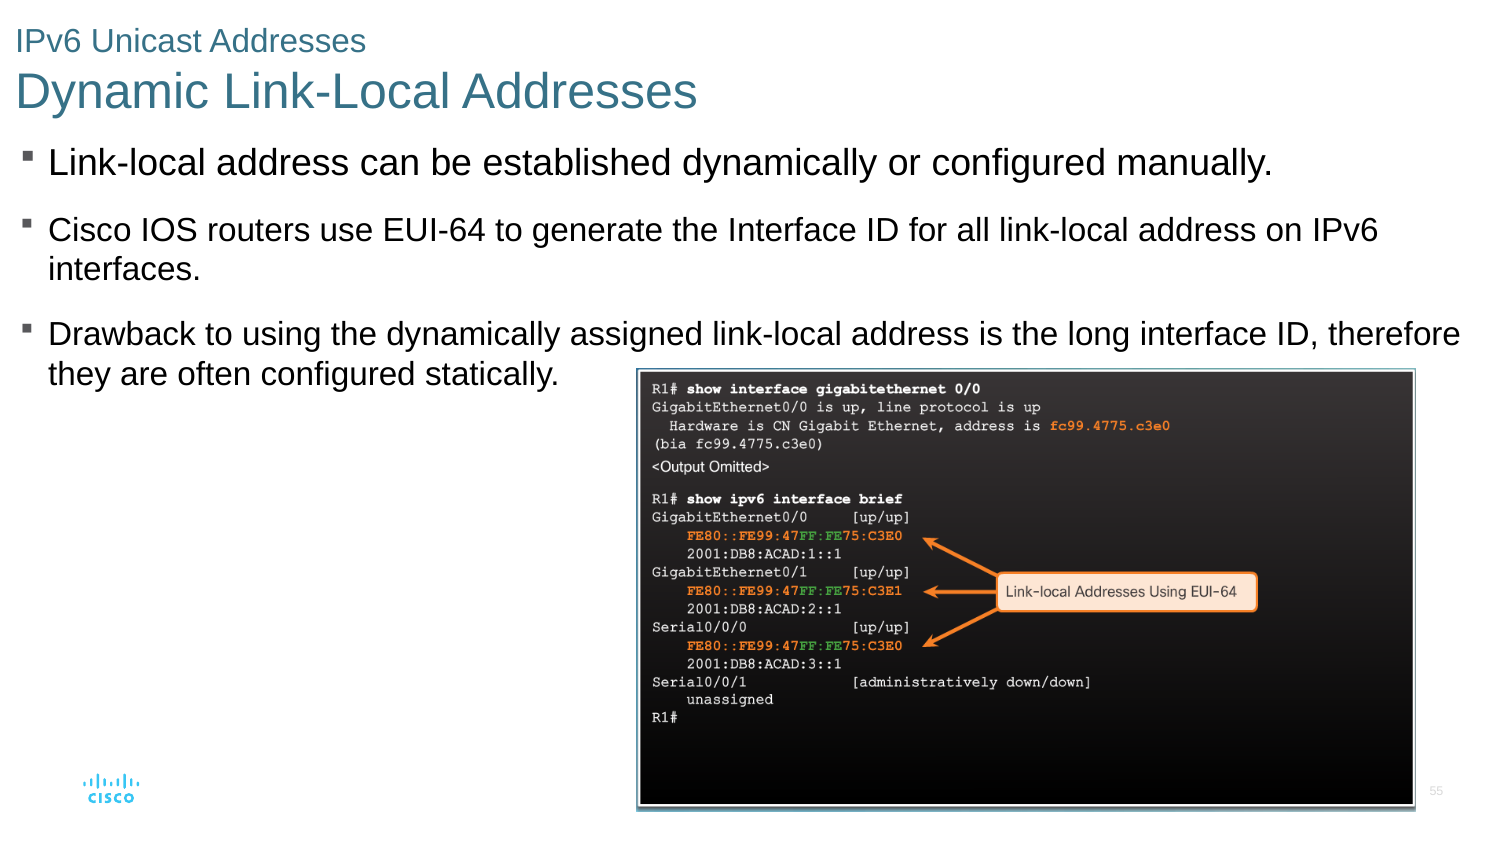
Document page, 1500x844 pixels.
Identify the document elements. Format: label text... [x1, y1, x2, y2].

picture [636, 367, 1417, 812]
title IPv6 Unicast Addresses Dynamic Link-Local Addresses [0, 6, 1500, 131]
list Link-local address can be established dynamically or configured manually. Cisco IOS routers use EUI-64 to generate the Interface ID for all link-local address on IPv6 interfaces. Drawback to using the dynamically assigned link-local address is the long interface ID, therefore they are often configured statically. [5, 130, 1500, 785]
